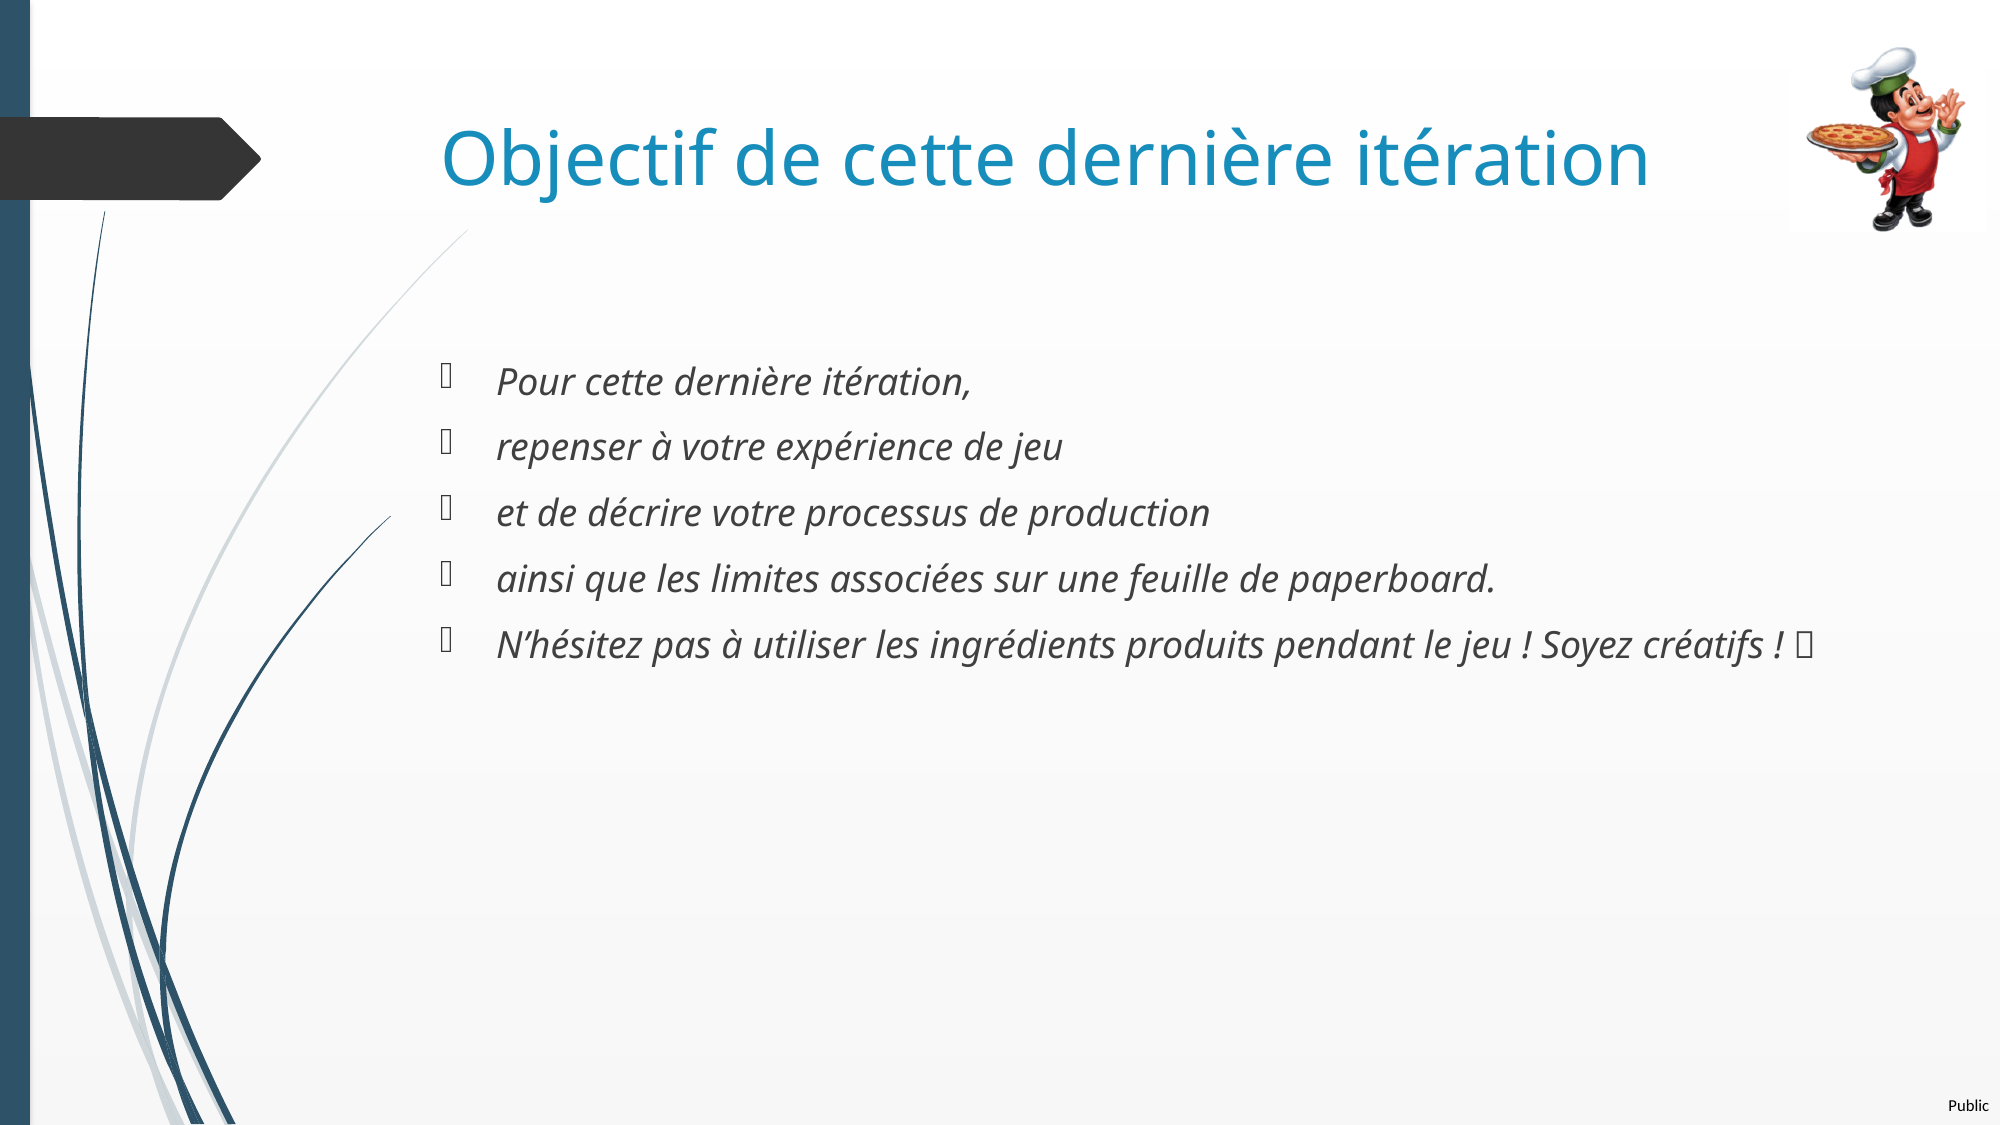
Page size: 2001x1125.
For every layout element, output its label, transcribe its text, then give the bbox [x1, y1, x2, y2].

picture [1788, 31, 1986, 232]
list Pour cette dernière itération, repenser à votre expérience de jeu et de décrire votre processus de production ainsi que les limites associées sur une feuille de paperboard. N’hésitez pas à utiliser les ingrédients produits pendant le jeu ! Soyez créatifs ! 🙂 [424, 350, 1958, 970]
title Objectif de cette dernière itération [425, 102, 1888, 313]
